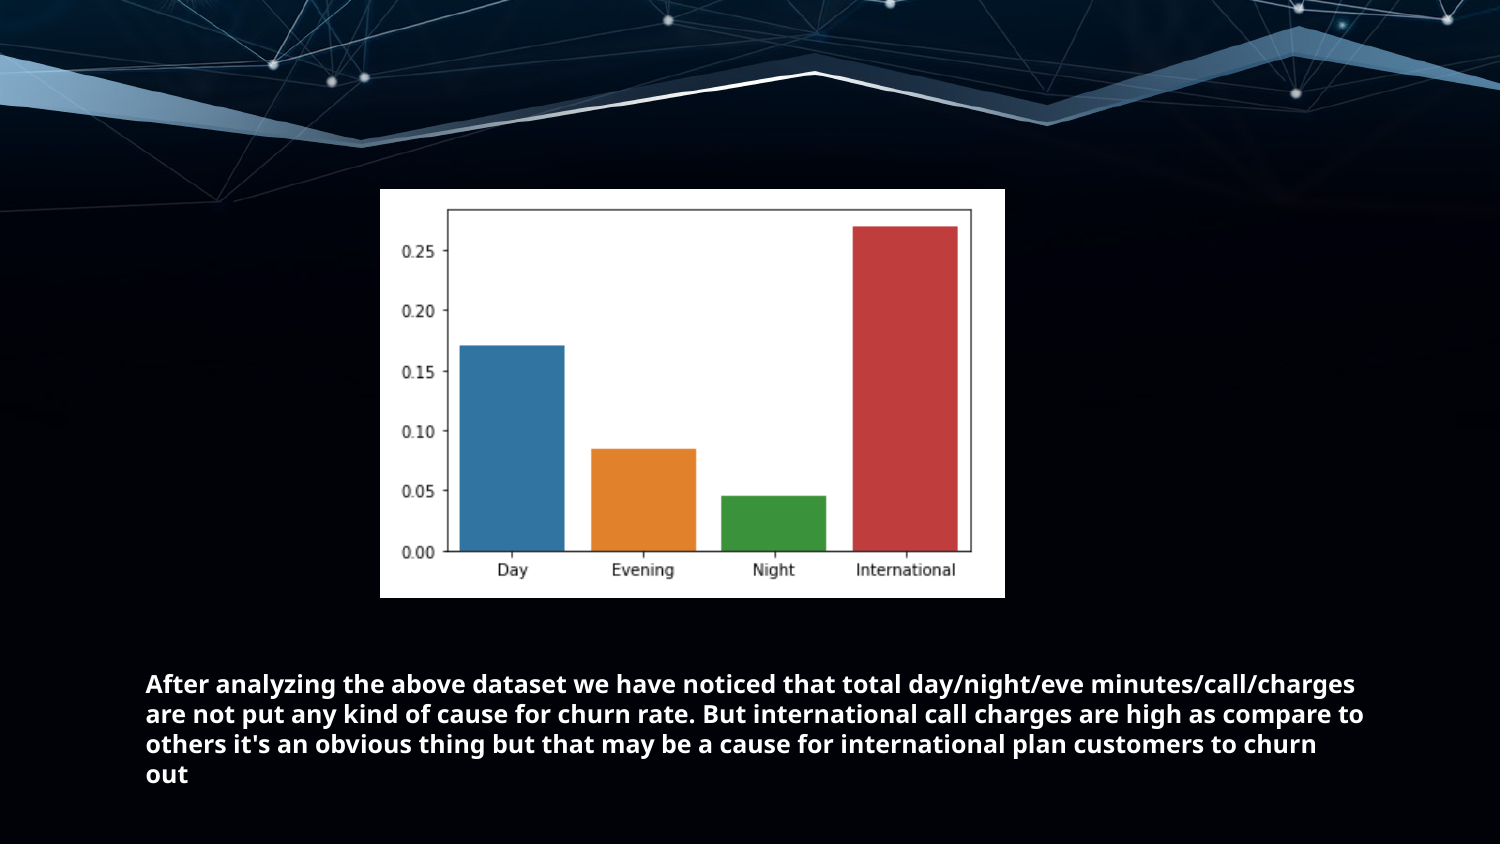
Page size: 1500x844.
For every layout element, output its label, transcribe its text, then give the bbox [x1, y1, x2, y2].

text_box After analyzing the above dataset we have noticed that total day/night/eve minutes/call/charges are not put any kind of cause for churn rate. But international call charges are high as compare to others it's an obvious thing but that may be a cause for international plan customers to churn out [130, 661, 1382, 841]
picture [0, 0, 1500, 844]
